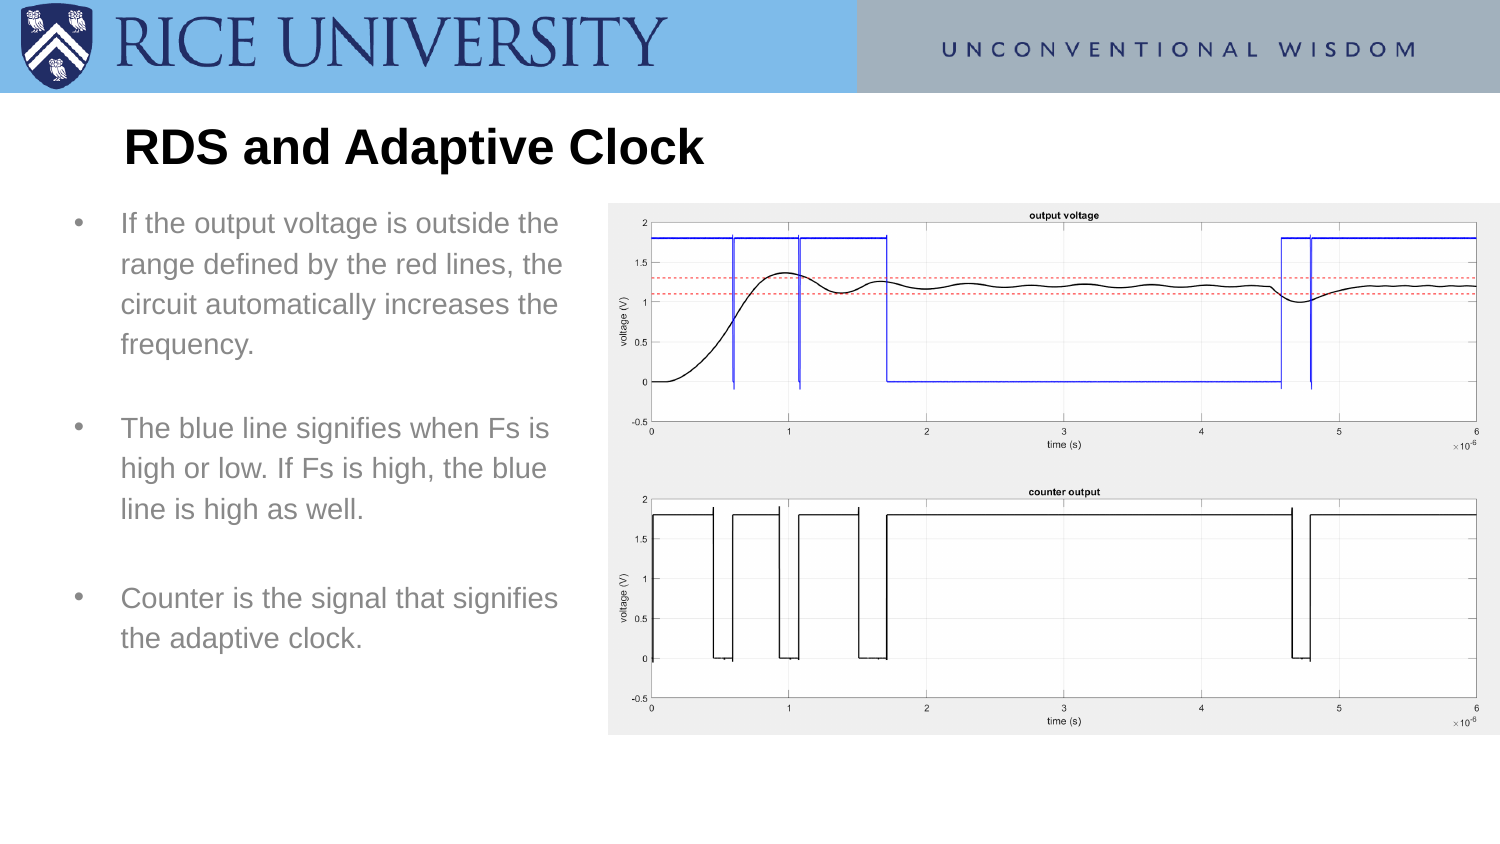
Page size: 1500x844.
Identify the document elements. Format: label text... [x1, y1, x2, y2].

title RDS and Adaptive Clock [112, 108, 1388, 194]
list If the output voltage is outside the range defined by the red lines, the circuit automatically increases the frequency. The blue line signifies when Fs is high or low. If Fs is high, the blue line is high as well. Counter is the signal that signifies the adaptive clock. [24, 193, 609, 811]
picture [0, 0, 1500, 844]
